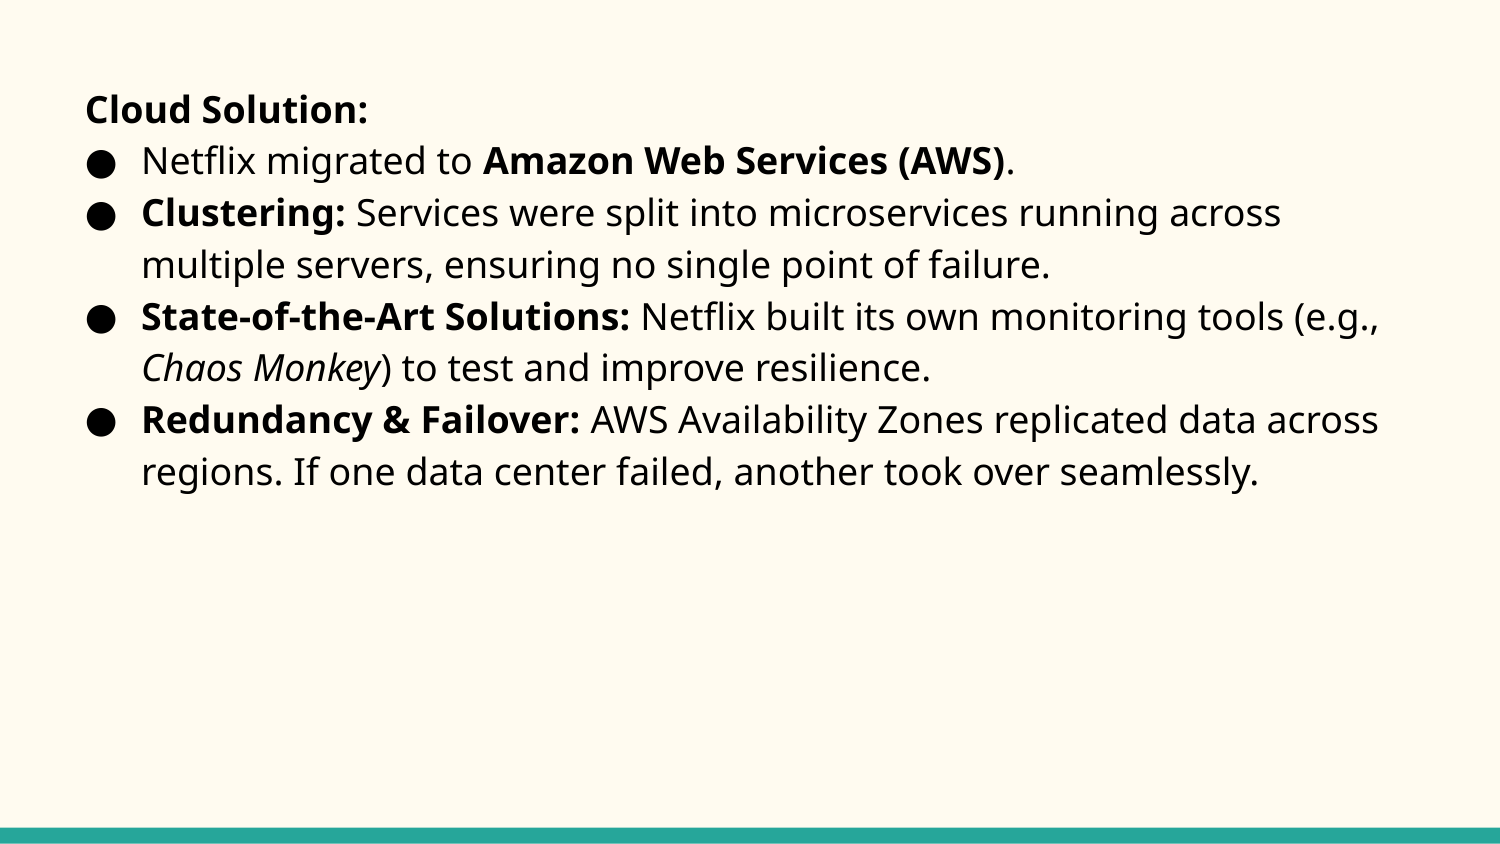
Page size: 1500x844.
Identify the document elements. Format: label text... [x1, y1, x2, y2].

list Cloud Solution: Netflix migrated to Amazon Web Services (AWS). Clustering: Services were split into microservices running across multiple servers, ensuring no single point of failure. State-of-the-Art Solutions: Netflix built its own monitoring tools (e.g., Chaos Monkey) to test and improve resilience. Redundancy & Failover: AWS Availability Zones replicated data across regions. If one data center failed, another took over seamlessly. [51, 63, 1449, 750]
